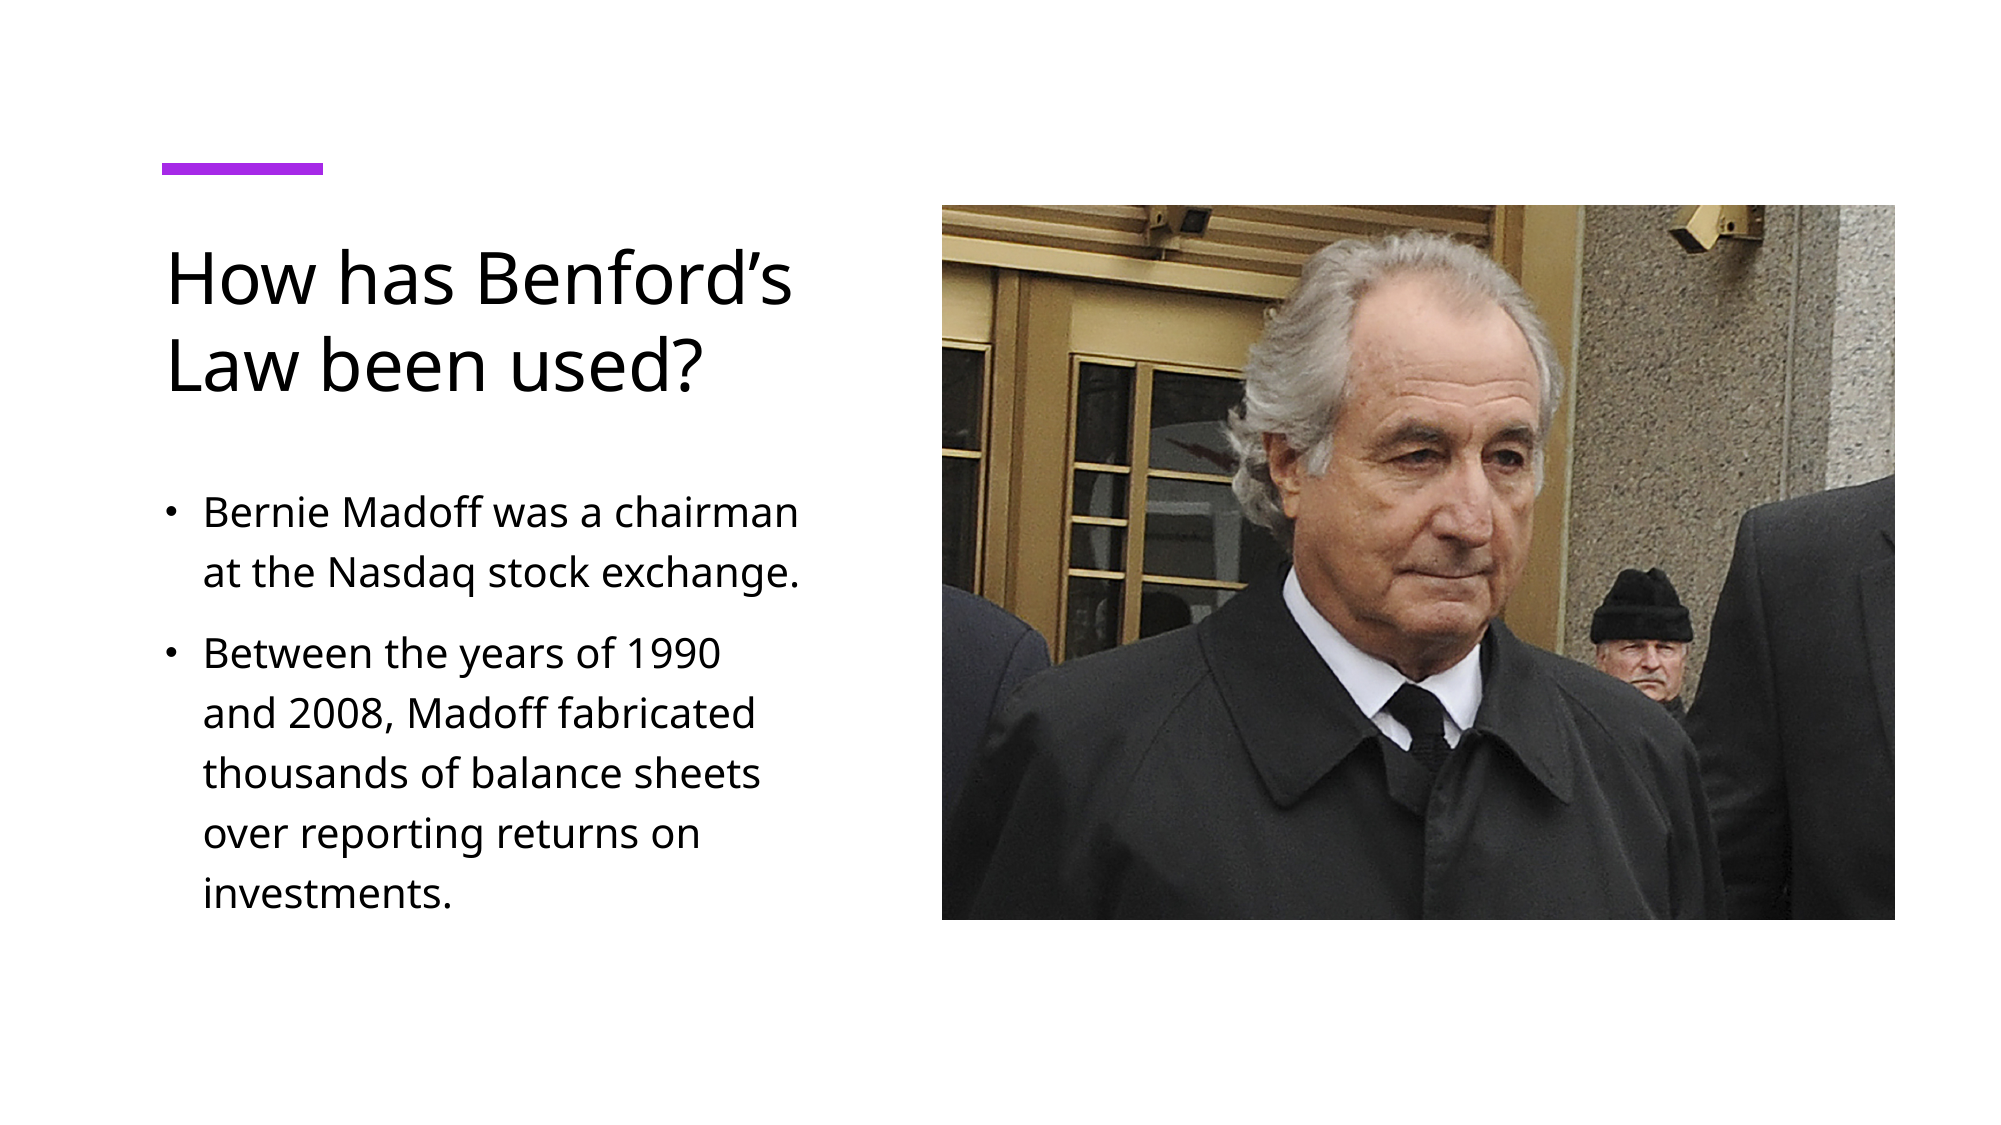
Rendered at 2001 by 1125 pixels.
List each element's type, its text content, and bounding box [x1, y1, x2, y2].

title How has Benford’s Law been used? [150, 224, 820, 441]
picture [942, 205, 1895, 920]
list Bernie Madoff was a chairman at the Nasdaq stock exchange. Between the years of 1990 and 2008, Madoff fabricated thousands of balance sheets over reporting returns on investments. [150, 468, 820, 975]
